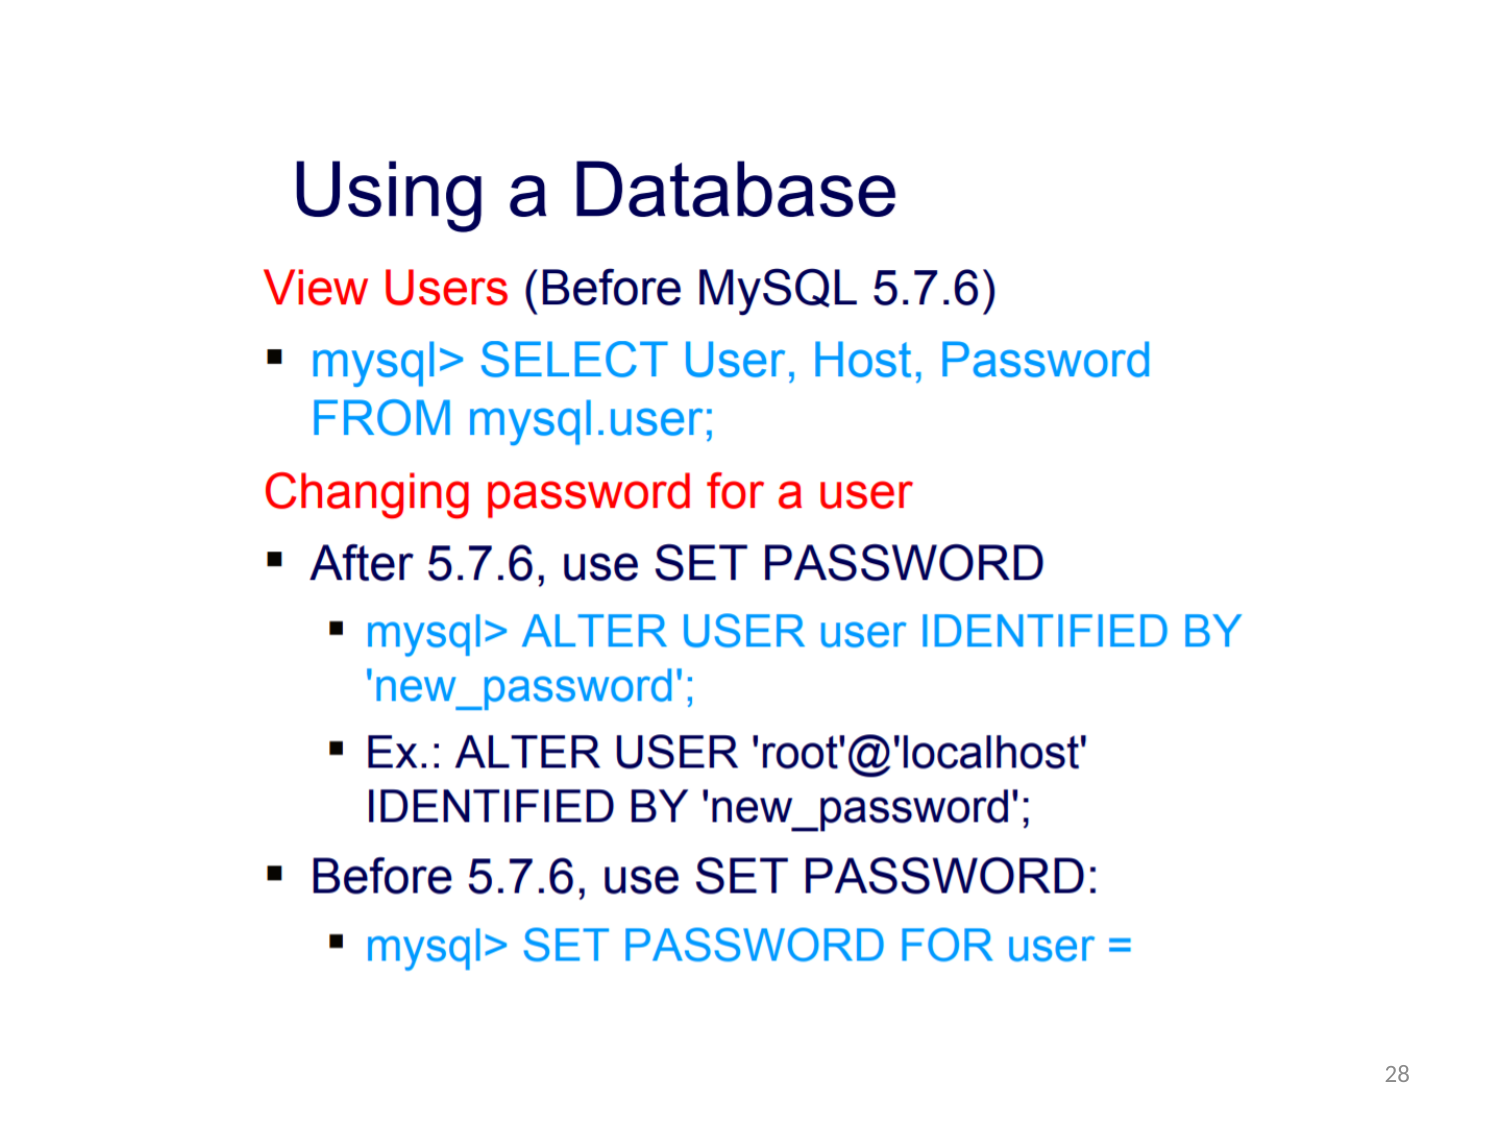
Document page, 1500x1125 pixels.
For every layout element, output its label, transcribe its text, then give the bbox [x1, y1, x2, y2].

slide_number 28 [1074, 1042, 1425, 1103]
picture [199, 148, 1301, 977]
